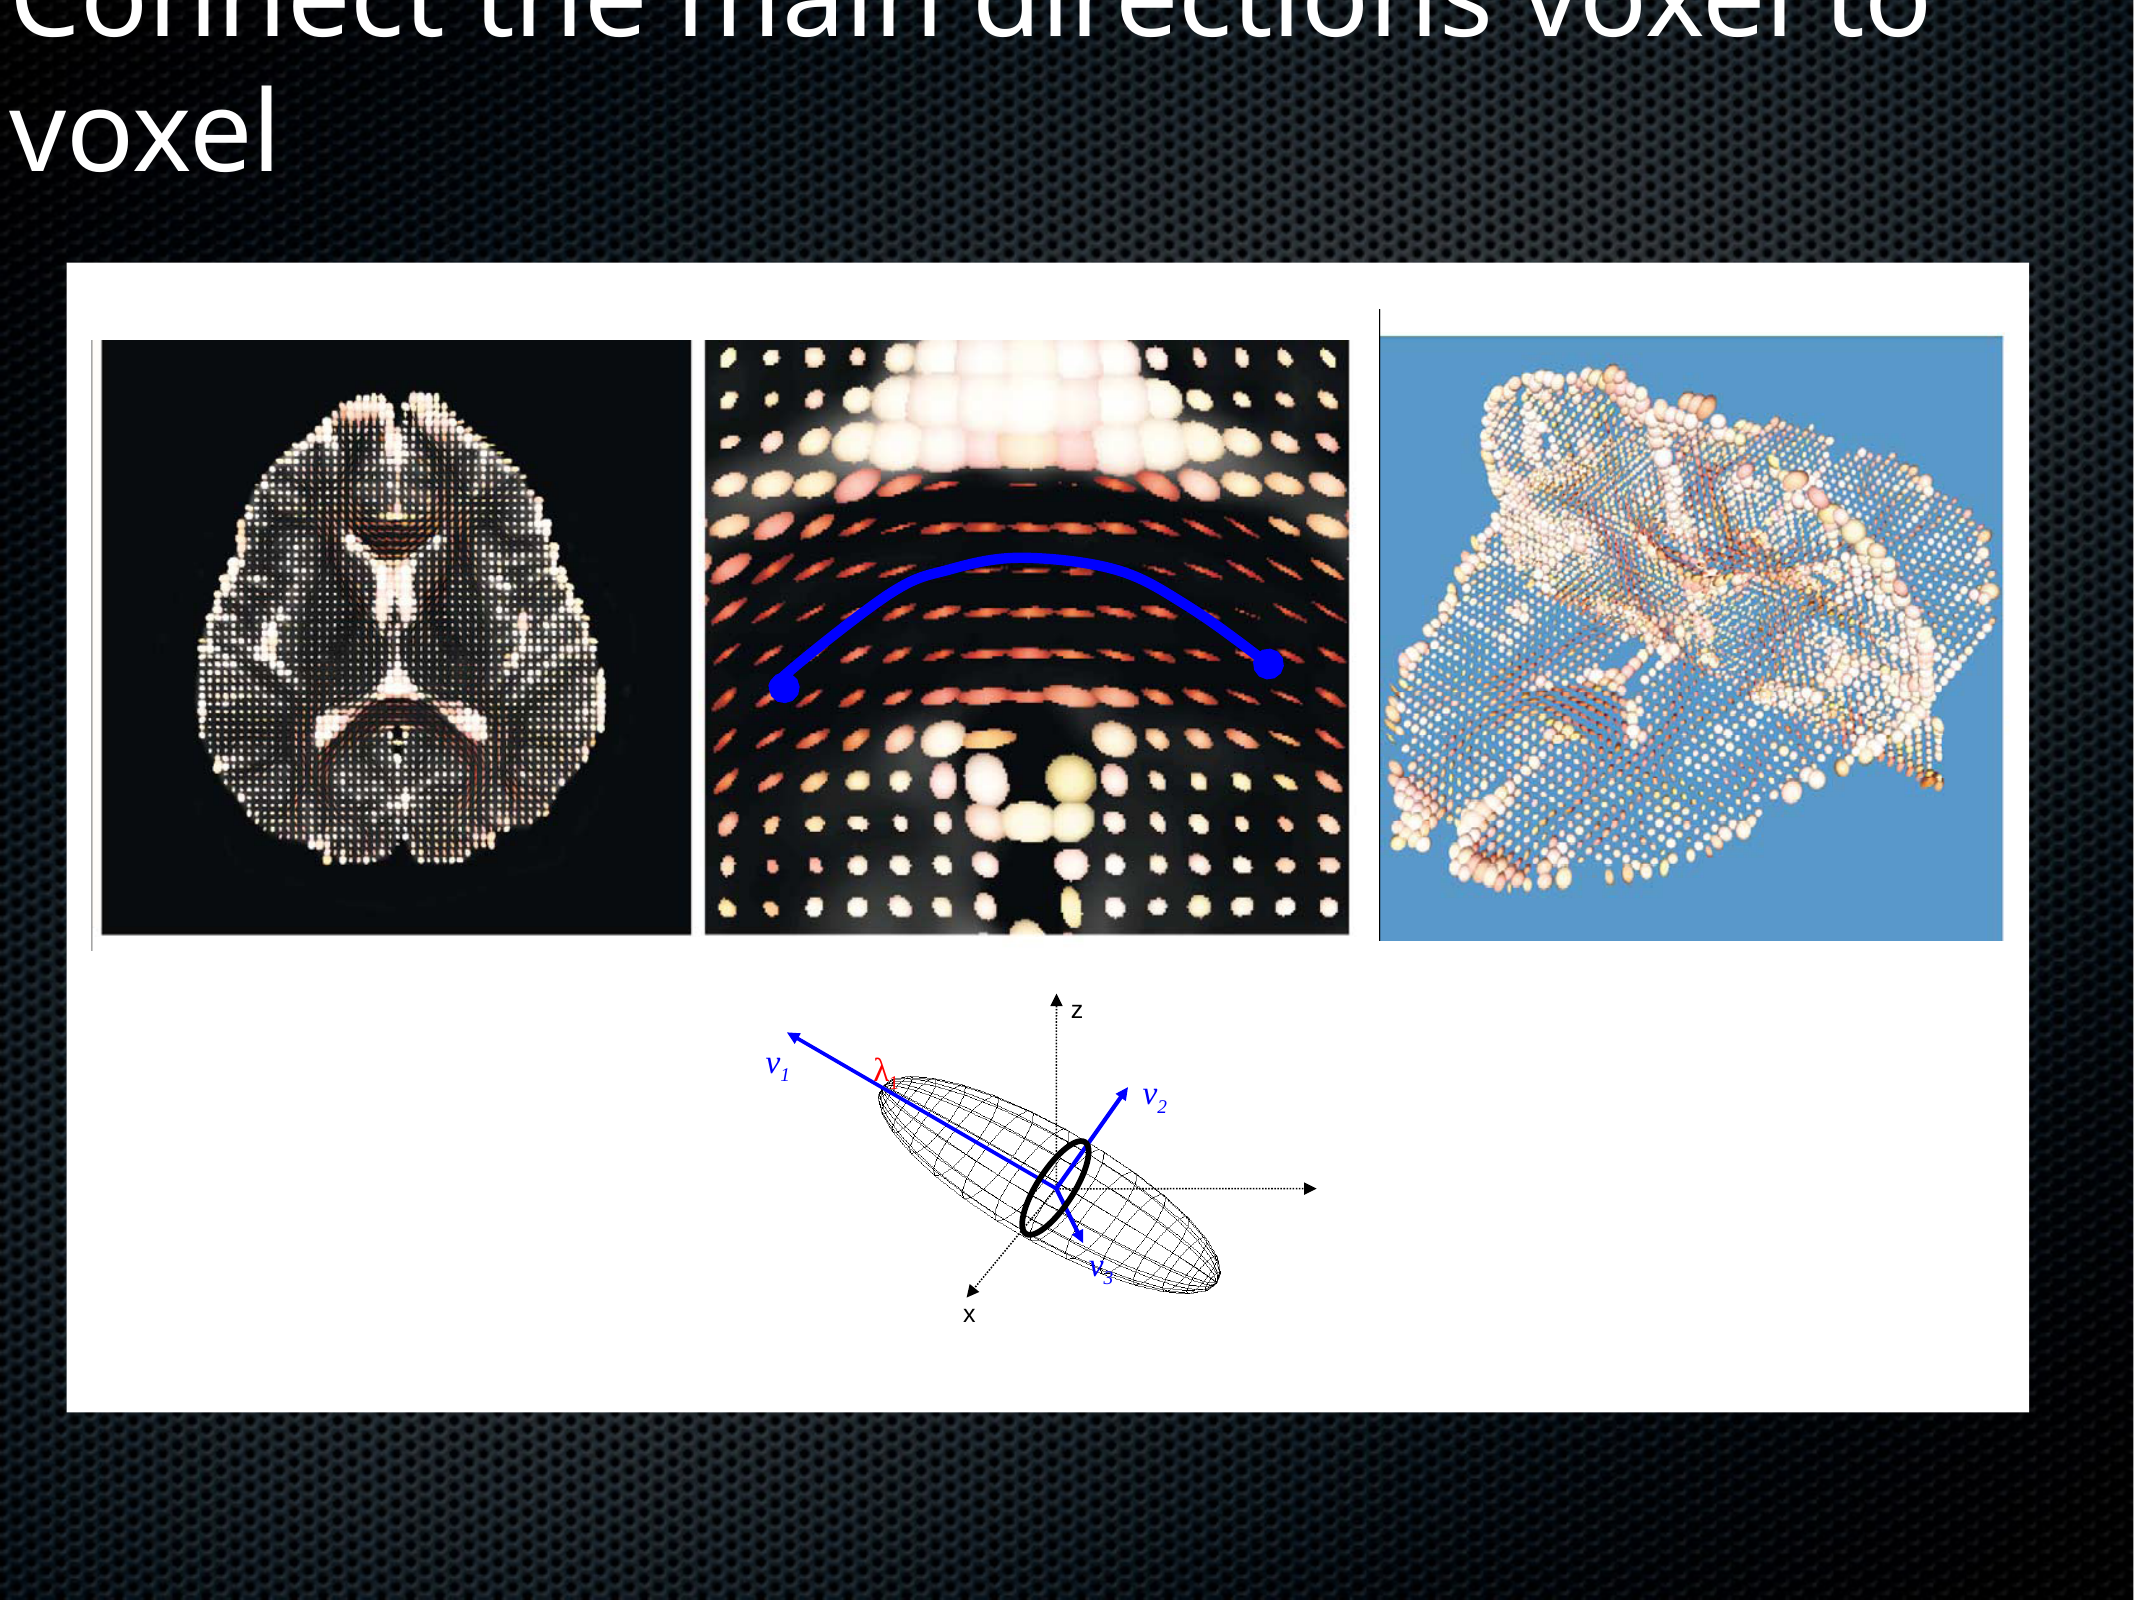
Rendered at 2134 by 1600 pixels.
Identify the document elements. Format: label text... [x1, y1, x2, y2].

title Connect the main directions voxel to voxel [2, 36, 2134, 201]
text_box [66, 262, 2030, 1413]
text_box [750, 985, 1317, 1351]
picture [0, 0, 2134, 1600]
